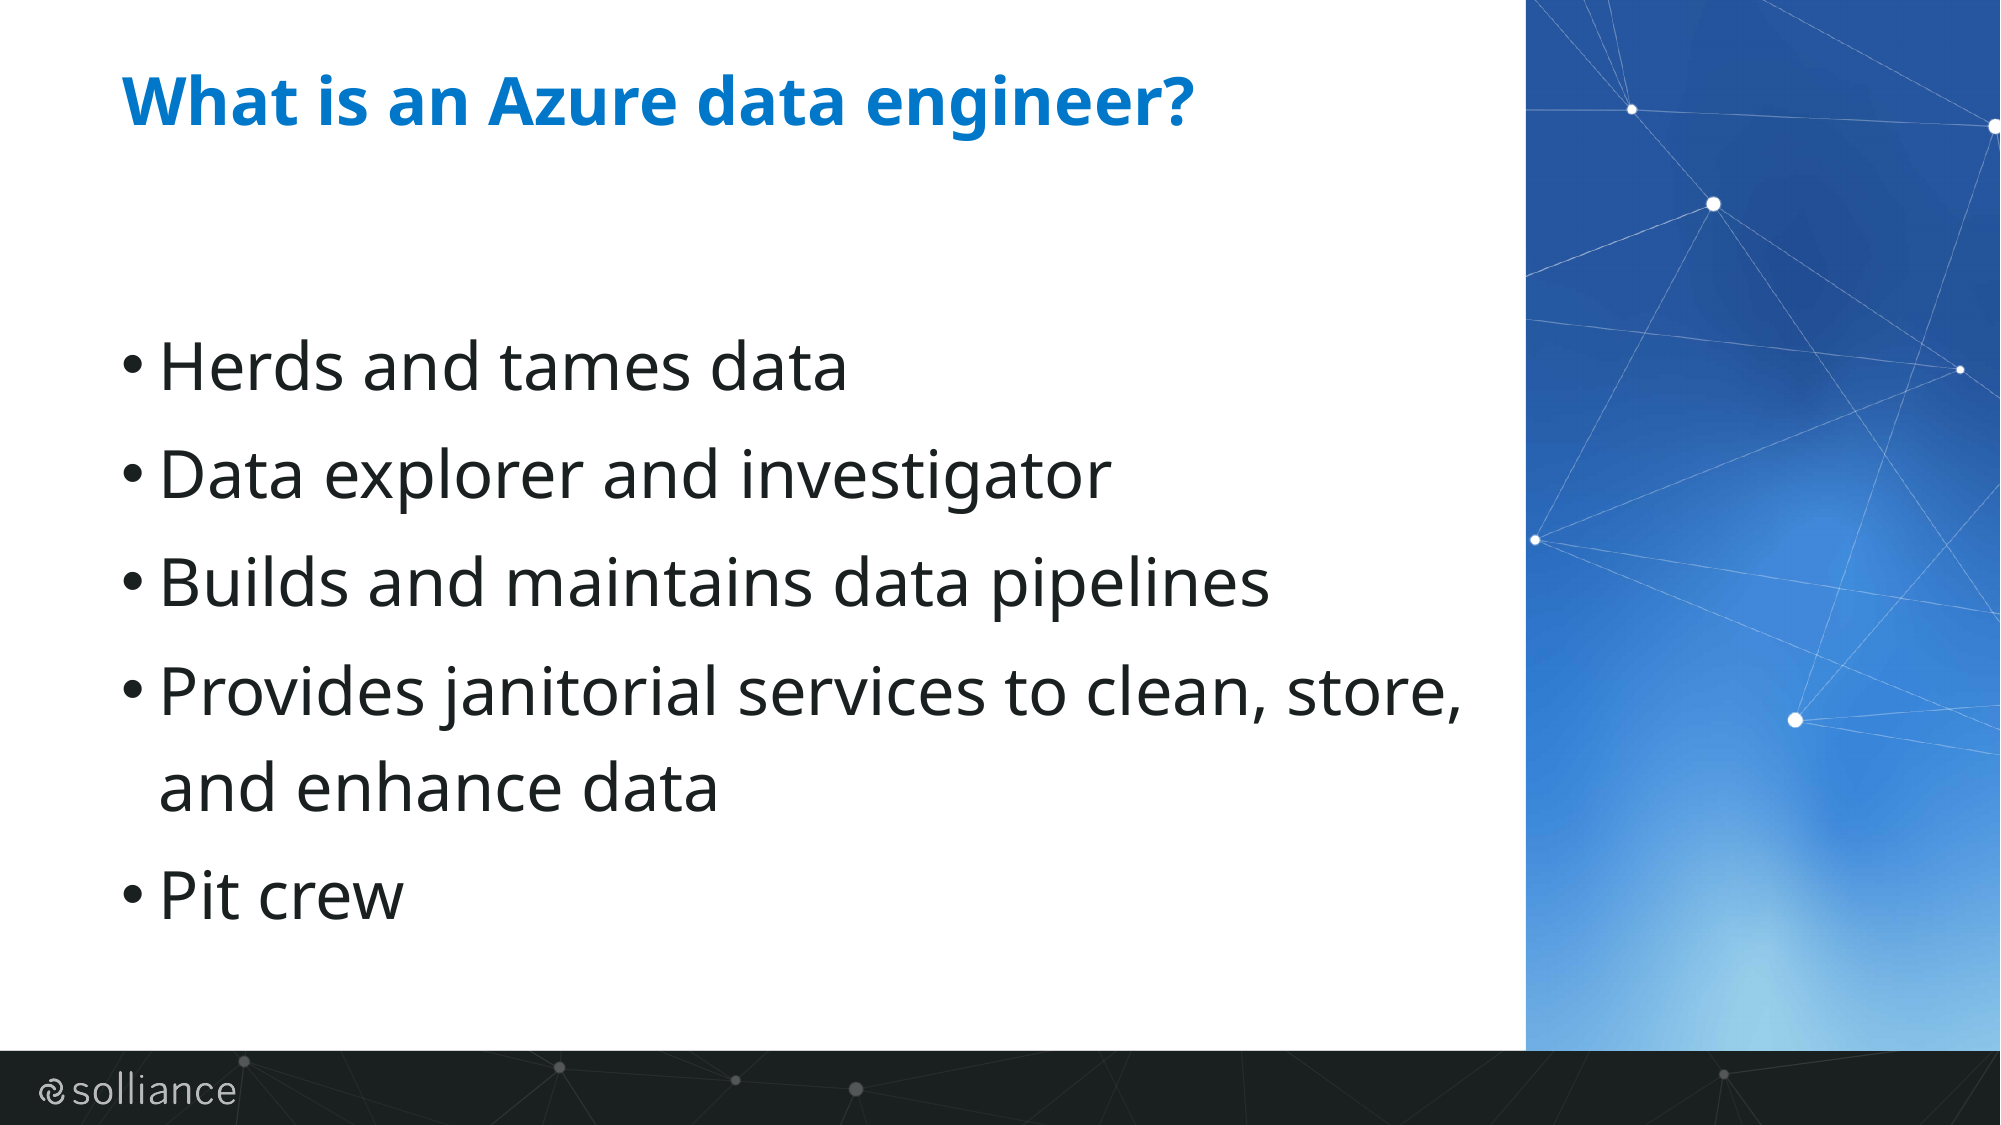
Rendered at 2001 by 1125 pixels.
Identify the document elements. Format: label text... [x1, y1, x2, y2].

list Herds and tames data Data explorer and investigator Builds and maintains data pipelines Provides janitorial services to clean, store, and enhance data Pit crew [106, 299, 1505, 975]
picture [39, 1071, 236, 1105]
title What is an Azure data engineer? [107, 56, 1350, 150]
picture [1525, 0, 2000, 1051]
